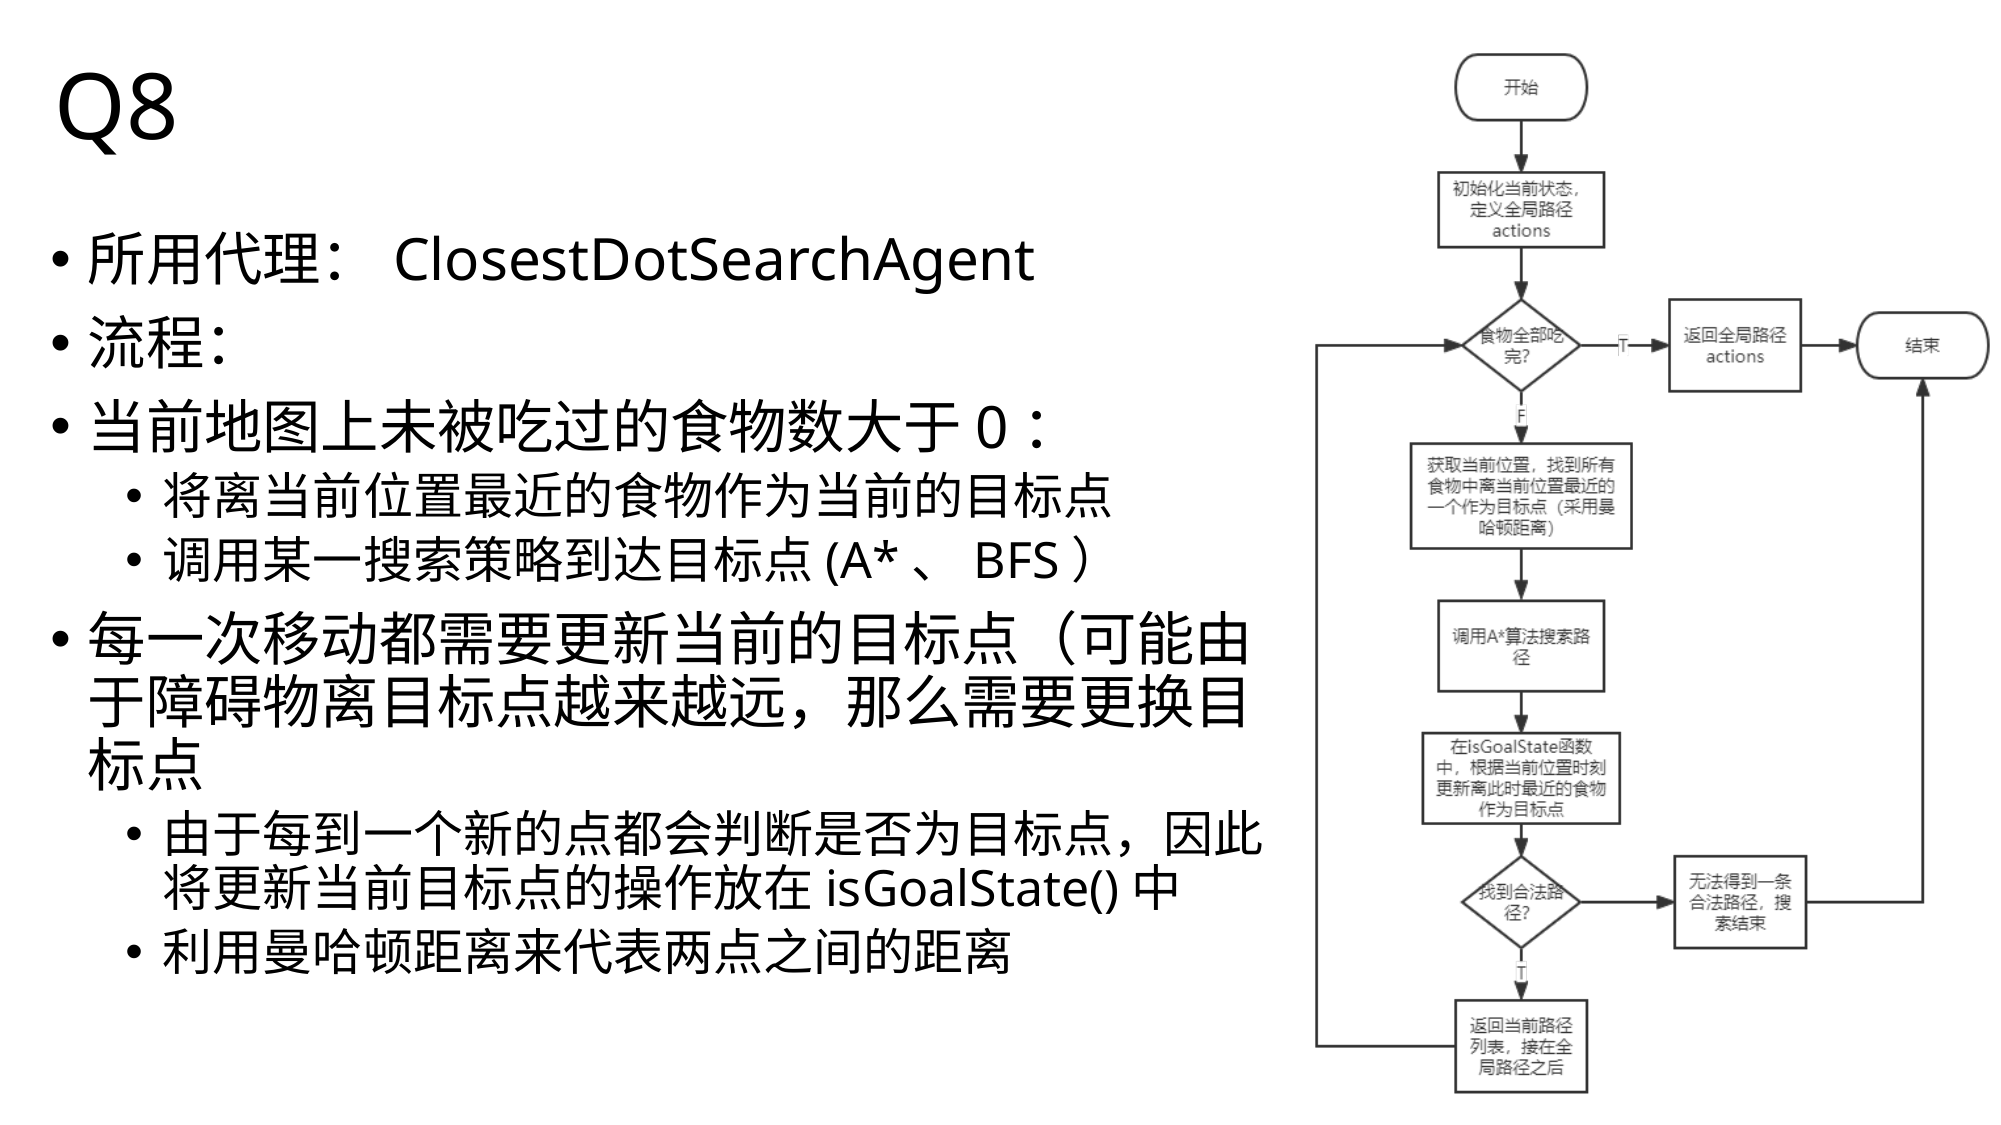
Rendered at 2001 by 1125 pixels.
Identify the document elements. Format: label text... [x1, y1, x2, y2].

title Q8 [39, 18, 348, 203]
list 所用代理：ClosestDotSearchAgent 流程： 当前地图上未被吃过的食物数大于0： 将离当前位置最近的食物作为当前的目标点 调用某一搜索策略到达目标点(A*、BFS） 每一次移动都需要更新当前的目标点（可能由于障碍物离目标点越来越远，那么需要更换目标点 由于每到一个新的点都会判断是否为目标点，因此将更新当前目标点的操作放在isGoalState()中 利用曼哈顿距离来代表两点之间的距离 [35, 222, 1284, 996]
picture [1284, 22, 2000, 1125]
